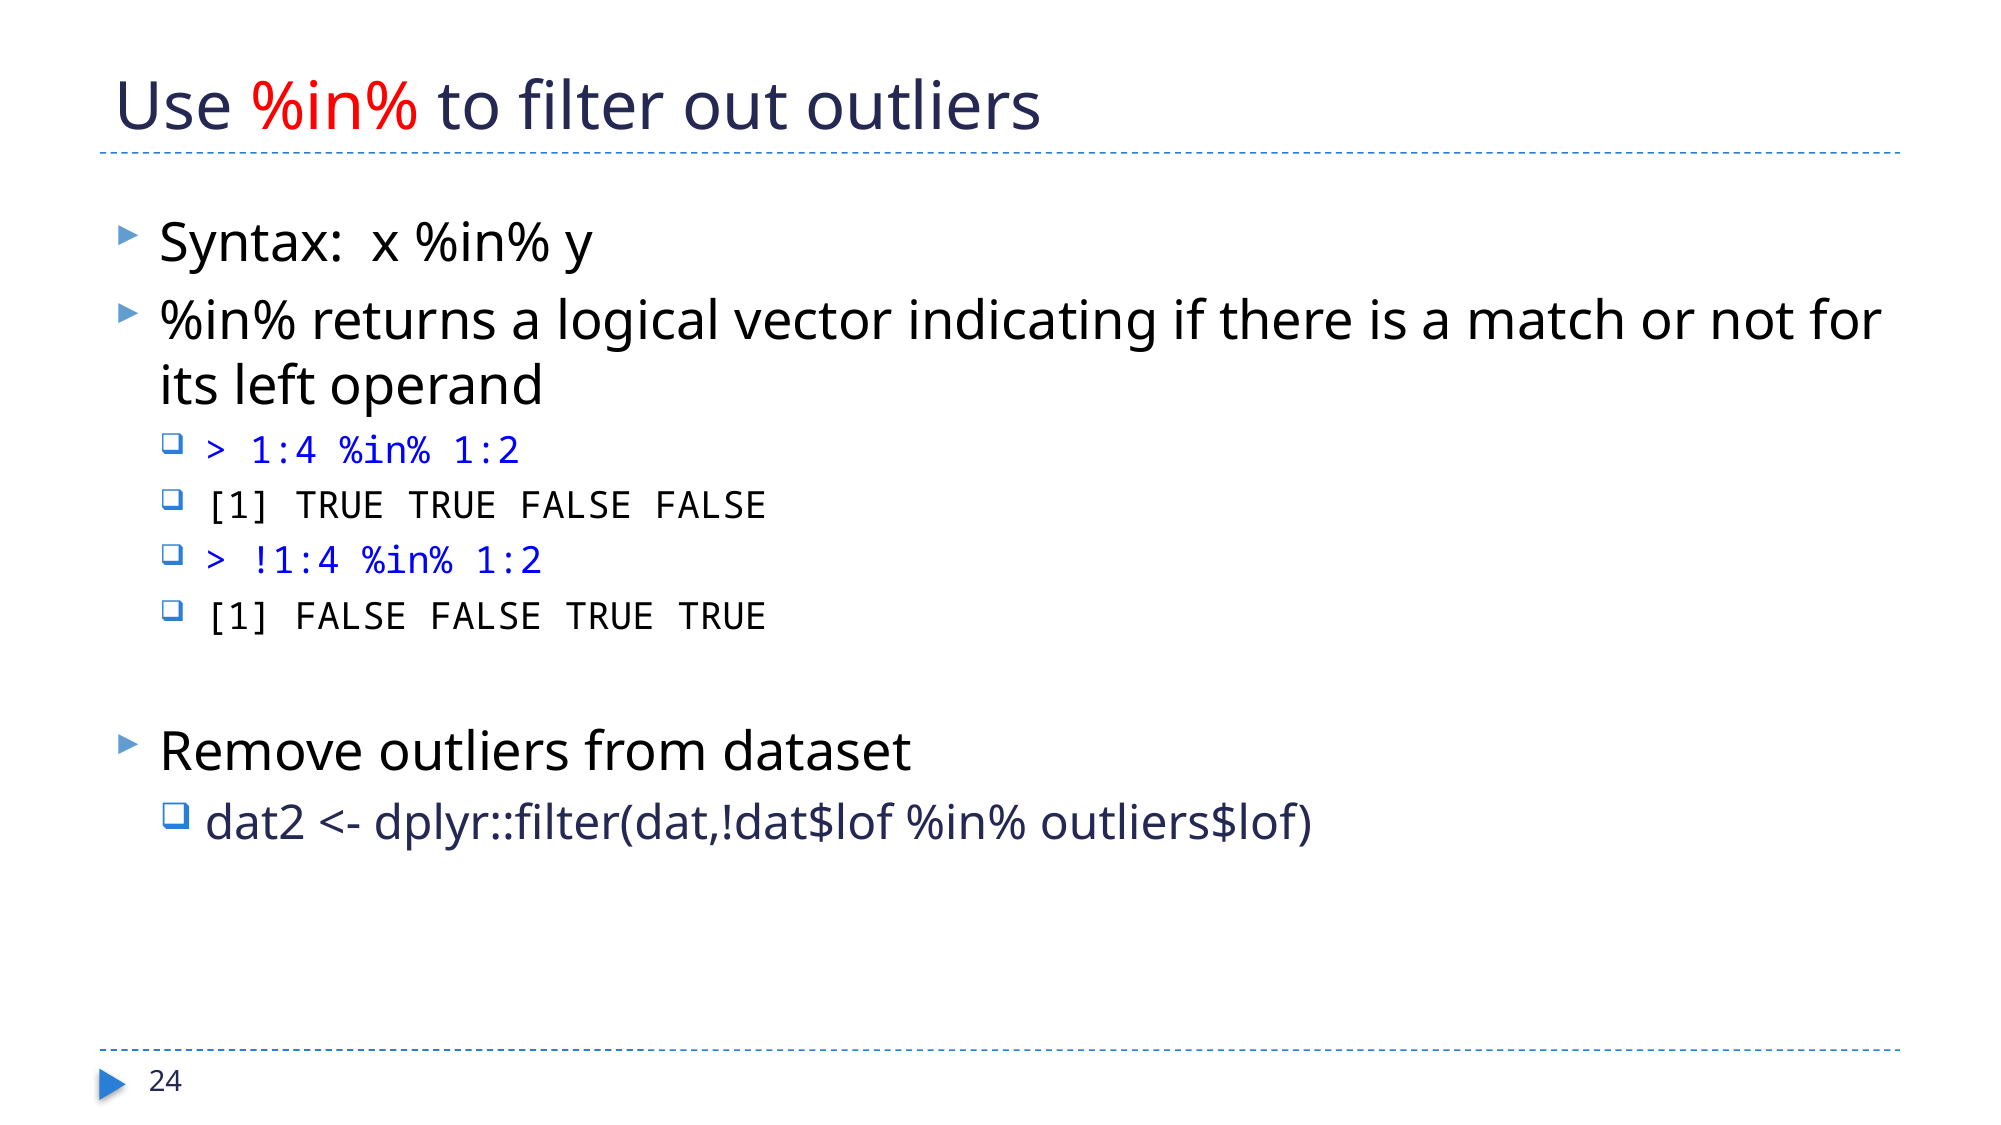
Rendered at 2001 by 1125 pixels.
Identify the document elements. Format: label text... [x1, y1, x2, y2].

slide_number 24 [133, 1055, 568, 1103]
list Syntax: x %in% y %in% returns a logical vector indicating if there is a match or not for its left operand > 1:4 %in% 1:2 [1] TRUE TRUE FALSE FALSE > !1:4 %in% 1:2 [1] FALSE FALSE TRUE TRUE Remove outliers from dataset dat2 <- dplyr::filter(dat,!dat$lof %in% outliers$lof) [99, 200, 1900, 1010]
title Use %in% to filter out outliers [99, 24, 1900, 151]
